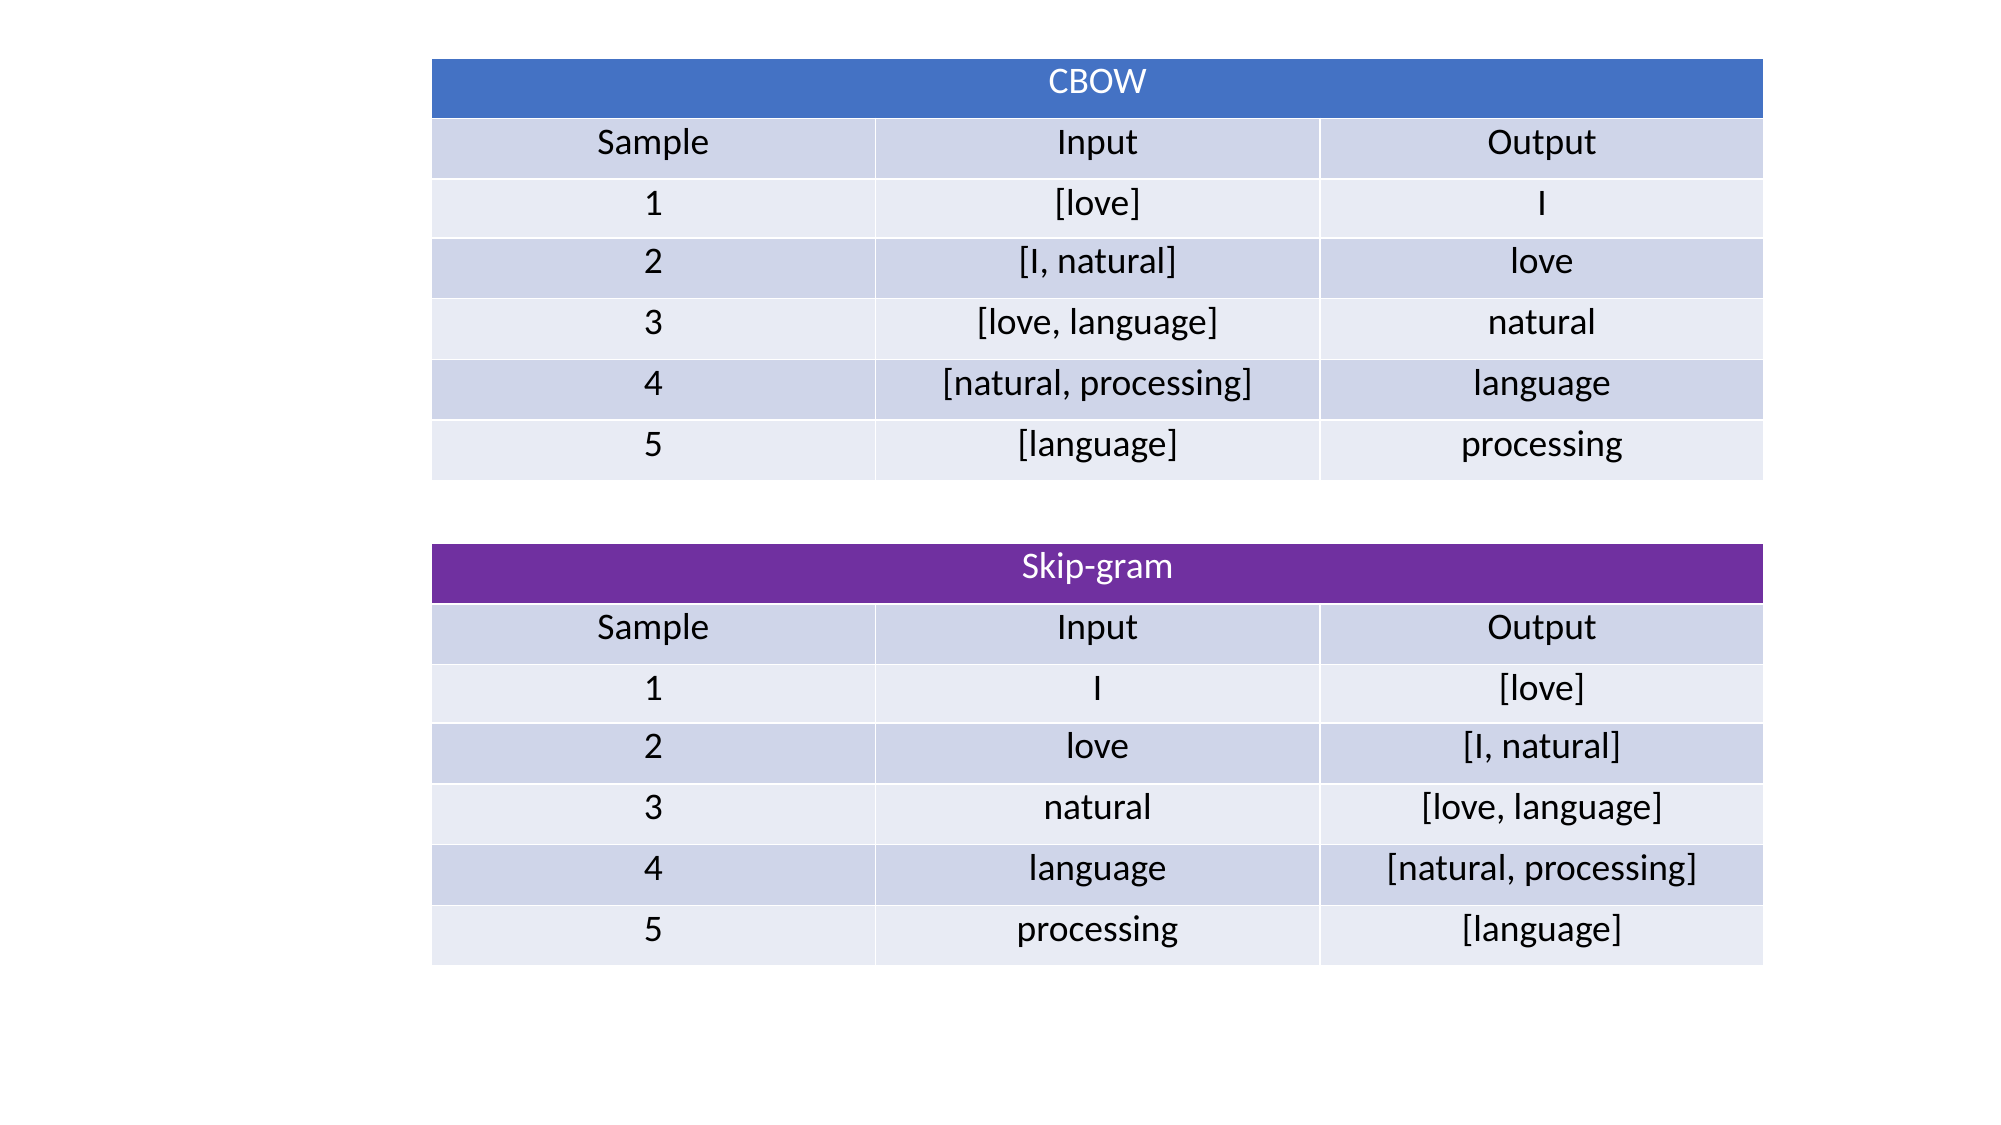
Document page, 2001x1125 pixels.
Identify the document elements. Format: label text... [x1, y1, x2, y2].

table_cell [love, language] [1321, 785, 1763, 844]
table_cell [love, language] [876, 299, 1319, 359]
table_cell 3 [432, 299, 875, 359]
table_cell 5 [432, 906, 875, 965]
table_cell [natural, processing] [1321, 845, 1763, 905]
table_cell [natural, processing] [876, 360, 1319, 419]
table_cell [language] [1321, 906, 1763, 965]
table_cell Output [1321, 605, 1763, 664]
table_cell 1 [432, 180, 875, 237]
table_header Skip-gram [432, 544, 1763, 603]
table_cell I [1321, 180, 1763, 237]
table_cell Input [876, 119, 1319, 178]
table_cell [love] [876, 180, 1319, 237]
table_cell 3 [432, 785, 875, 844]
table_cell processing [1321, 421, 1763, 480]
table_cell [language] [876, 421, 1319, 480]
table_cell language [876, 845, 1319, 905]
table_cell processing [876, 906, 1319, 965]
table_cell 5 [432, 421, 875, 480]
table_cell 4 [432, 845, 875, 905]
table_cell 1 [432, 665, 875, 722]
table_header CBOW [432, 59, 1763, 118]
table_cell 2 [432, 724, 875, 783]
table_cell Output [1321, 119, 1763, 178]
table_cell natural [876, 785, 1319, 844]
table_cell [love] [1321, 665, 1763, 722]
table_cell love [876, 724, 1319, 783]
table_cell natural [1321, 299, 1763, 359]
table_cell Input [876, 605, 1319, 664]
table_cell [I, natural] [1321, 724, 1763, 783]
table_cell Sample [432, 605, 875, 664]
table_cell love [1321, 239, 1763, 298]
table_cell [I, natural] [876, 239, 1319, 298]
table_cell language [1321, 360, 1763, 419]
table_cell I [876, 665, 1319, 722]
table_cell 2 [432, 239, 875, 298]
table_cell 4 [432, 360, 875, 419]
table_cell Sample [432, 119, 875, 178]
